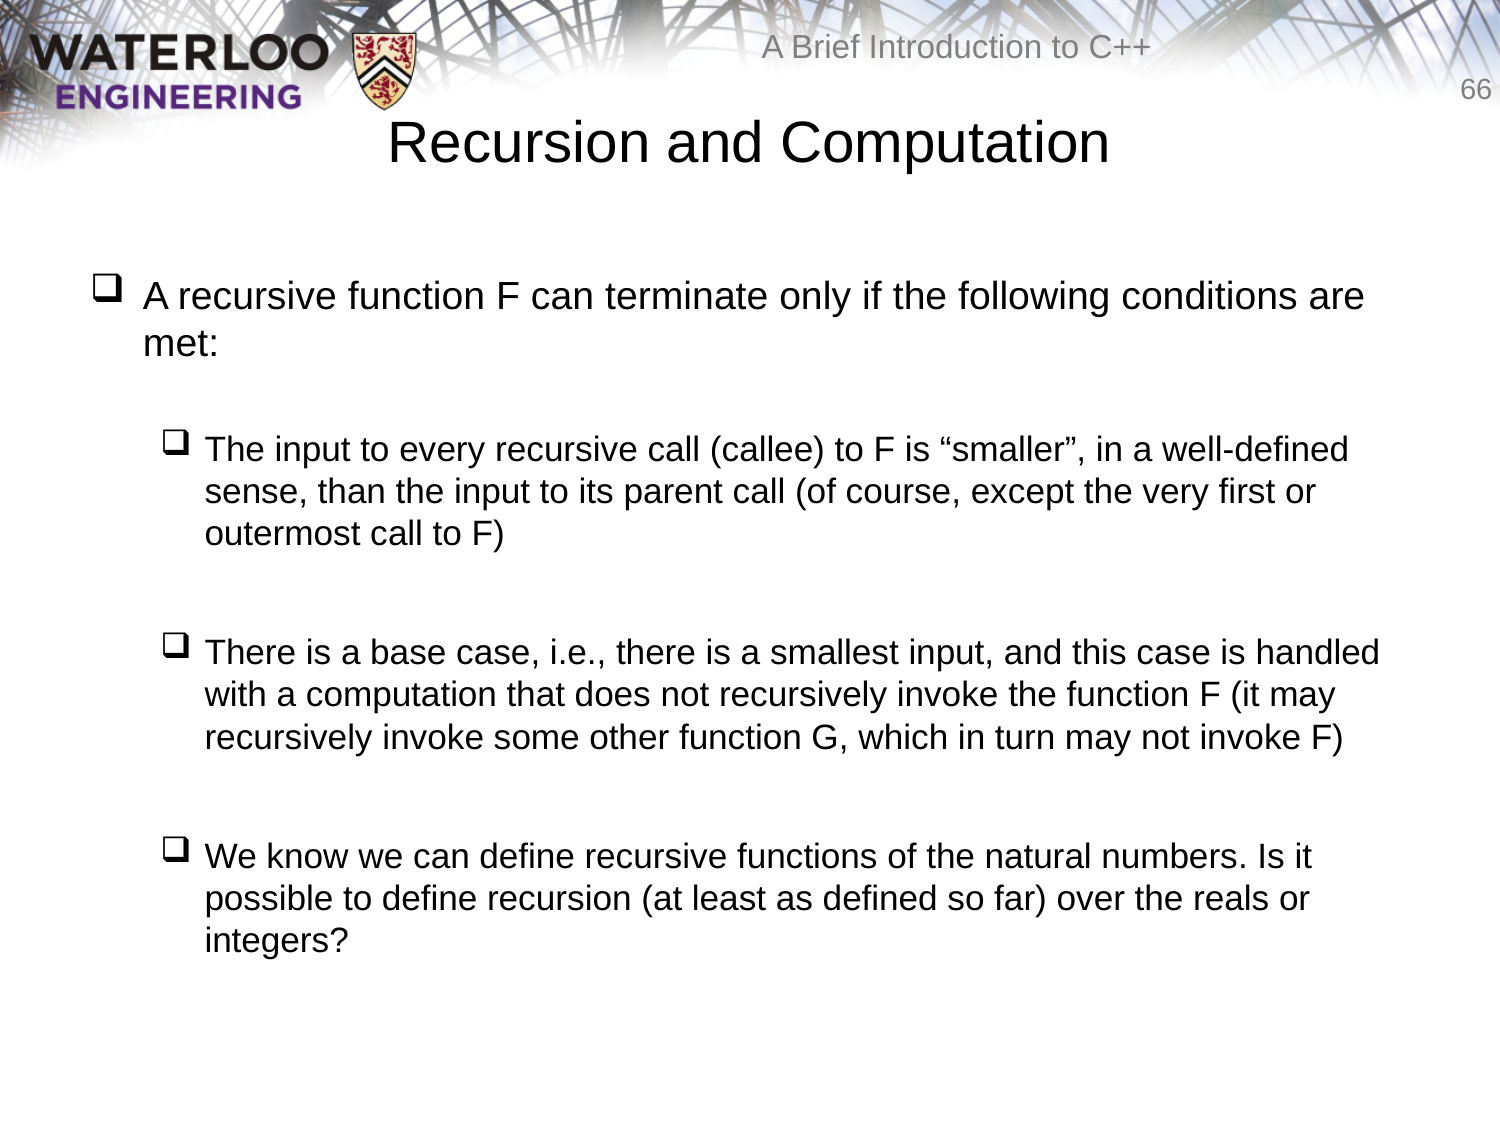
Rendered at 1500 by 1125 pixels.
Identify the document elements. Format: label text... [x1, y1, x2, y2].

picture [0, 0, 1500, 1125]
list A recursive function F can terminate only if the following conditions are met: The input to every recursive call (callee) to F is “smaller”, in a well-defined sense, than the input to its parent call (of course, except the very first or outermost call to F) There is a base case, i.e., there is a smallest input, and this case is handled with a computation that does not recursively invoke the function F (it may recursively invoke some other function G, which in turn may not invoke F) We know we can define recursive functions of the natural numbers. Is it possible to define recursion (at least as defined so far) over the reals or integers? [74, 262, 1426, 1006]
title Recursion and Computation [74, 44, 1426, 233]
